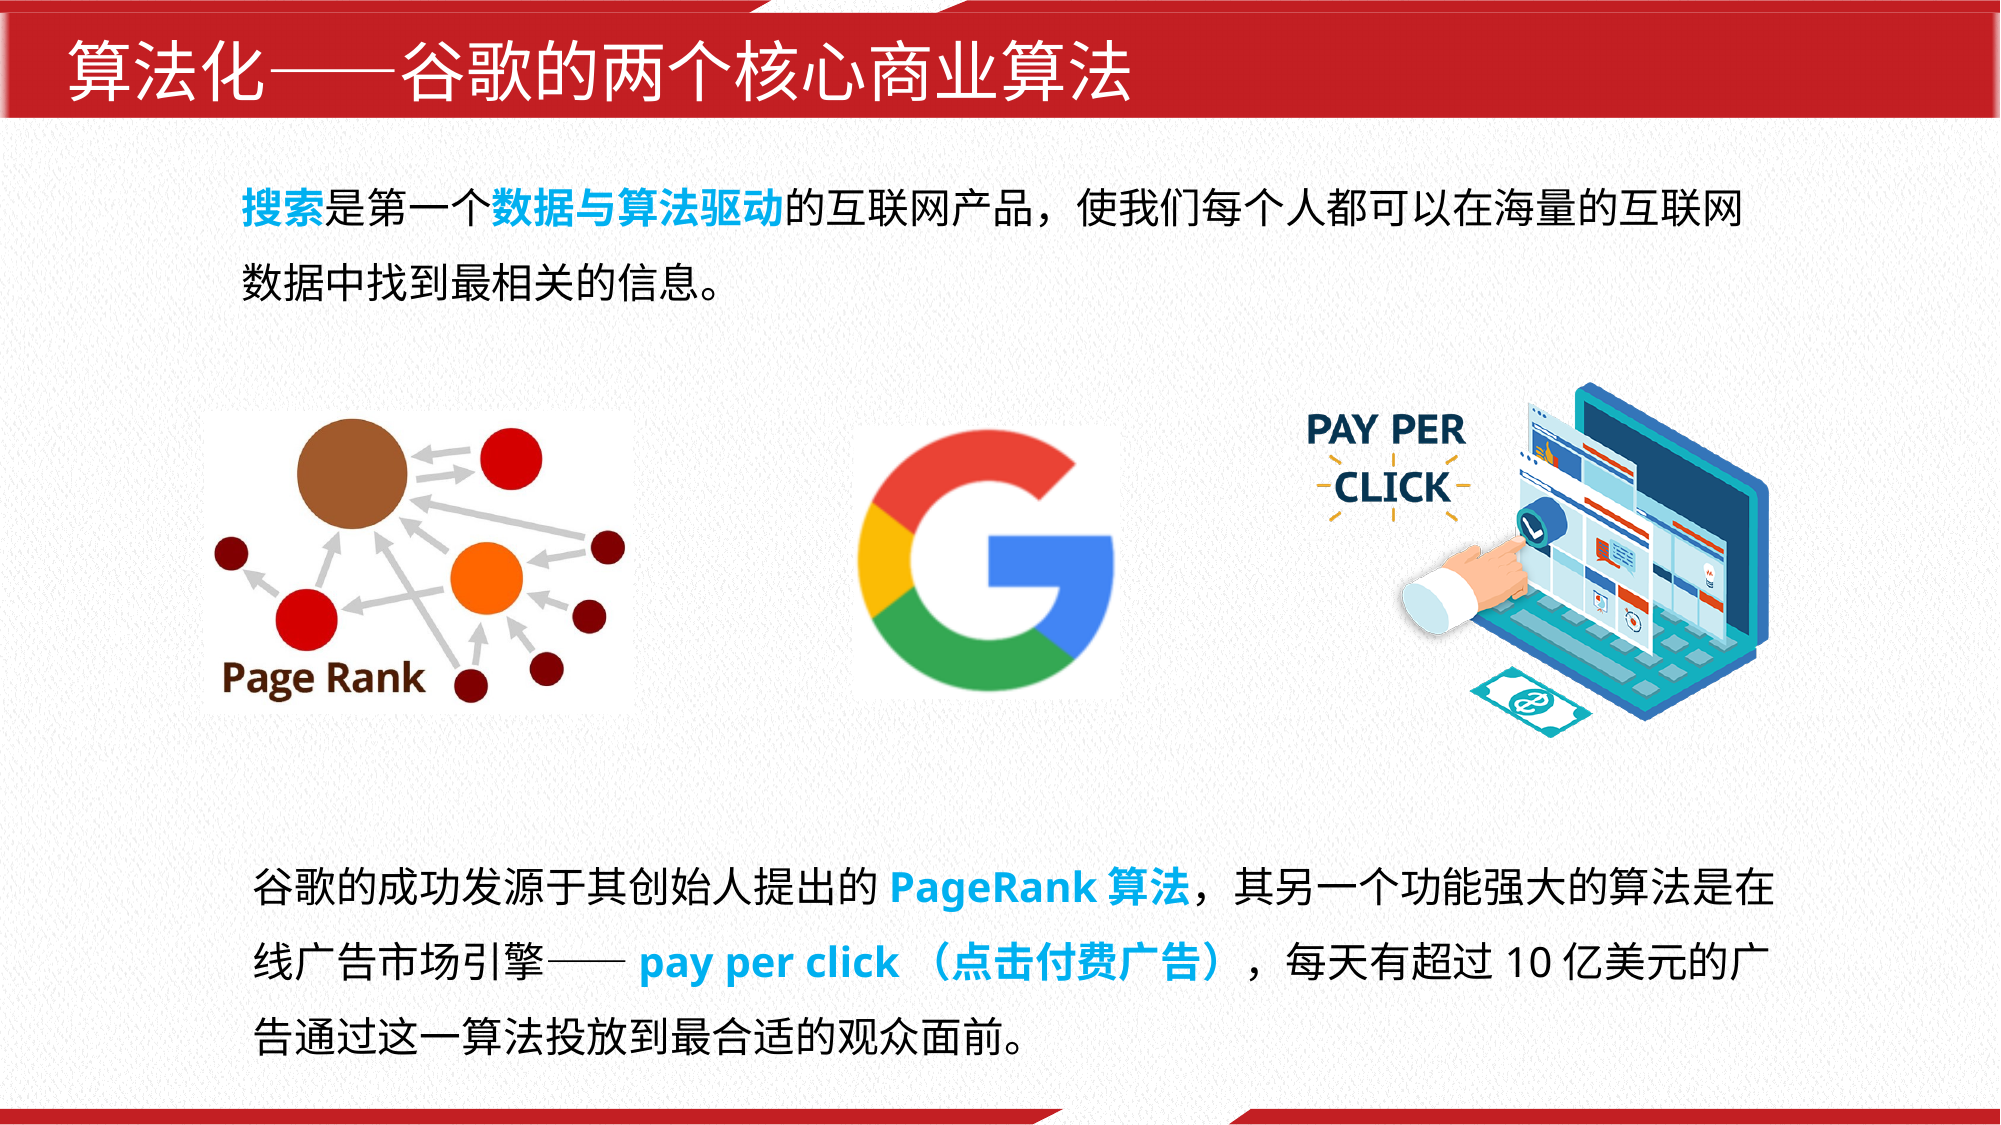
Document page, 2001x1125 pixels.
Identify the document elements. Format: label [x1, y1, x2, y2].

picture [0, 12, 2000, 118]
text_box [0, 118, 2000, 1125]
picture [1277, 374, 1793, 751]
picture [853, 426, 1121, 699]
text_box [0, 0, 2000, 12]
picture [204, 411, 633, 714]
